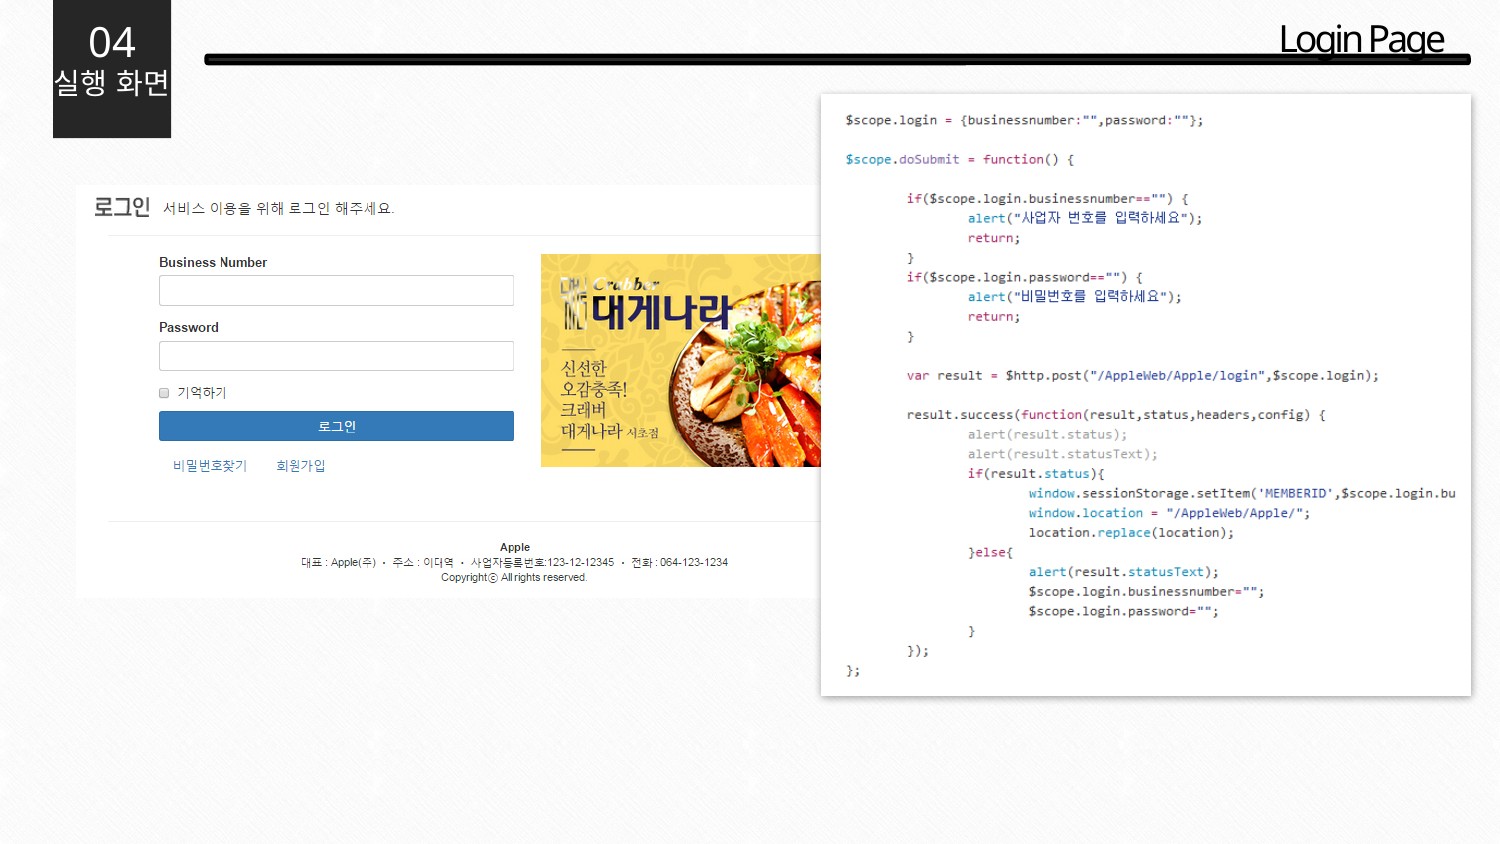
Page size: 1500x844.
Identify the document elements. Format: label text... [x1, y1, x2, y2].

text_box 04 [5, 8, 219, 57]
text_box [51, 108, 173, 140]
text_box Login Page [1263, 7, 1494, 67]
text_box [204, 53, 1263, 66]
picture [0, 0, 1500, 844]
text_box 실행 화면 [5, 57, 219, 108]
text_box [51, 0, 173, 8]
